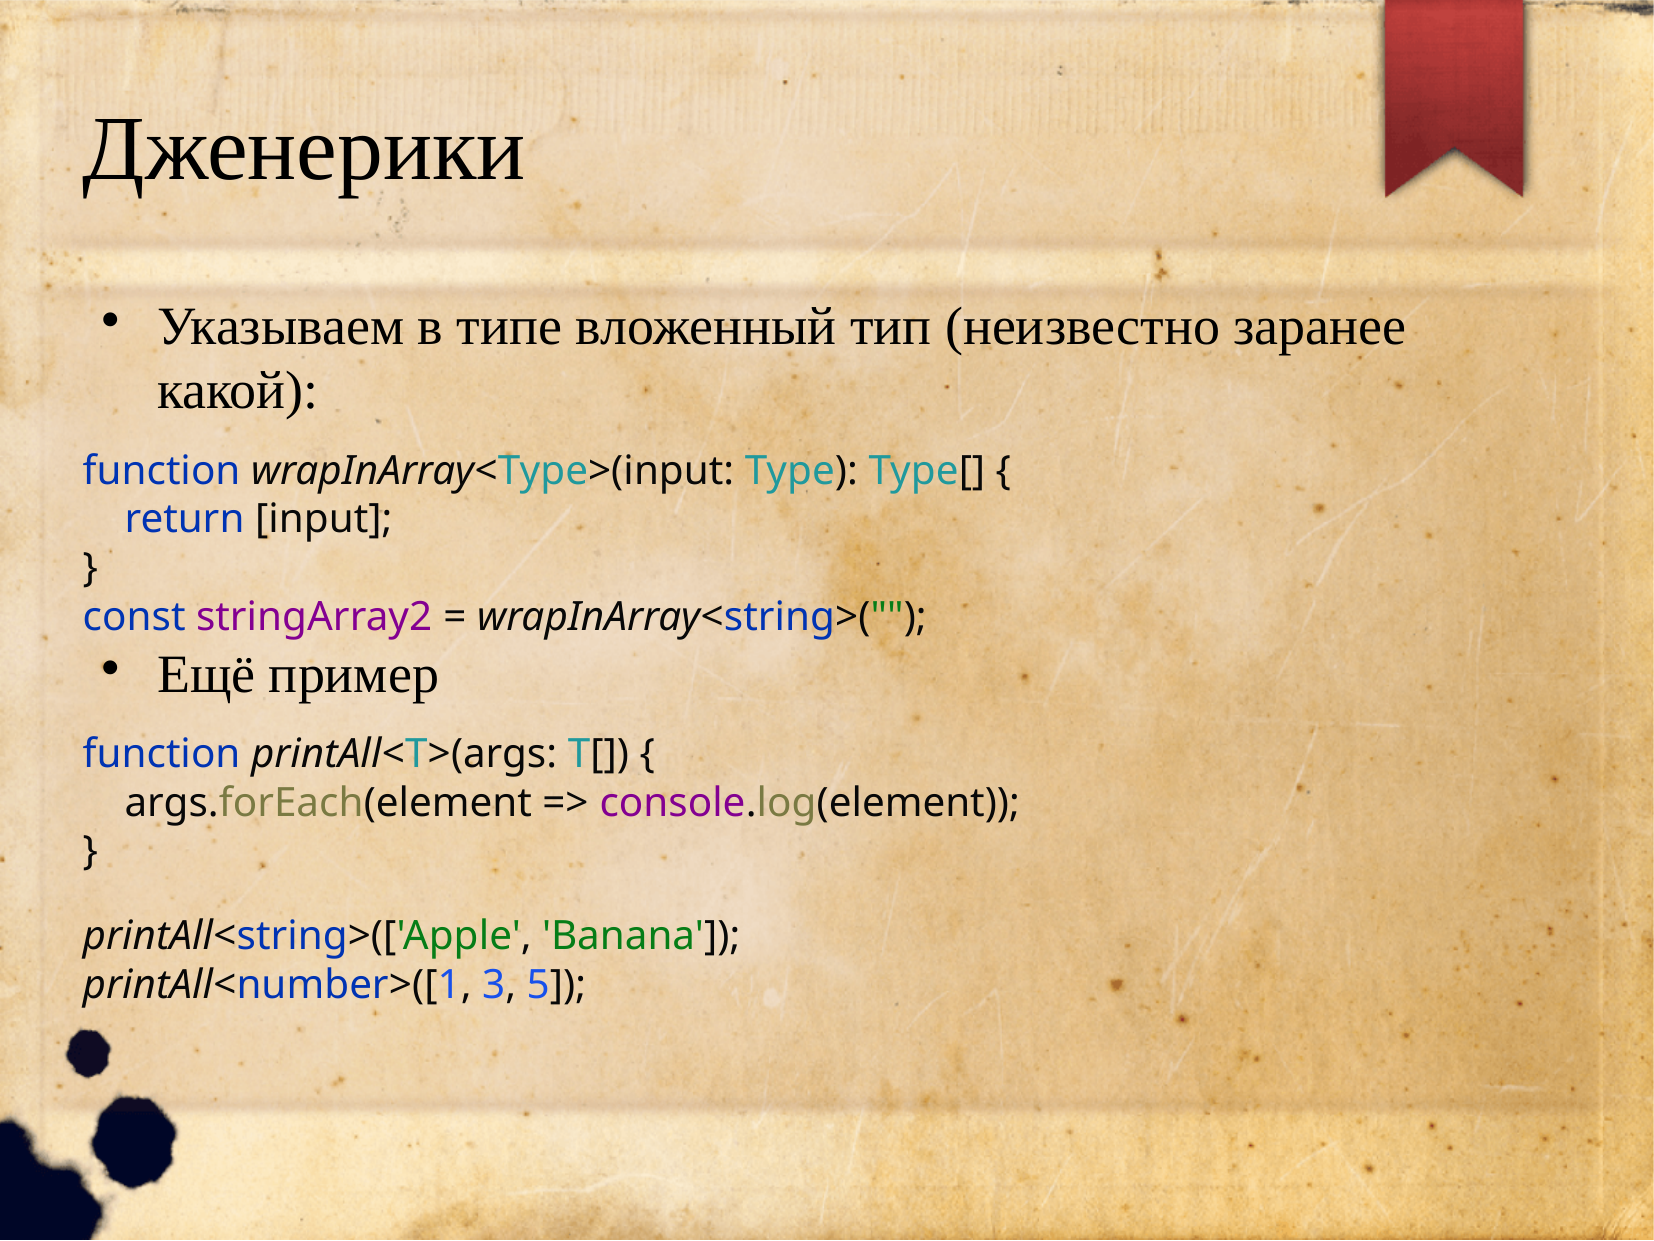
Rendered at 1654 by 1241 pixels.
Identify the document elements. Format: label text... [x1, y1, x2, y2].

text_box Дженерики [82, 49, 1347, 237]
text_box Указываем в типе вложенный тип (неизвестно заранее какой): function wrapInArray<Type>(input: Type): Type[] { return [input]; } const stringArray2 = wrapInArray<string>(""); Ещё пример function printAll<T>(args: T[]) { args.forEach(element => console.log(element)); } printAll<string>(['Apple', 'Banana']); printAll<number>([1, 3, 5]); [82, 290, 1538, 1010]
picture [0, 0, 1654, 1240]
